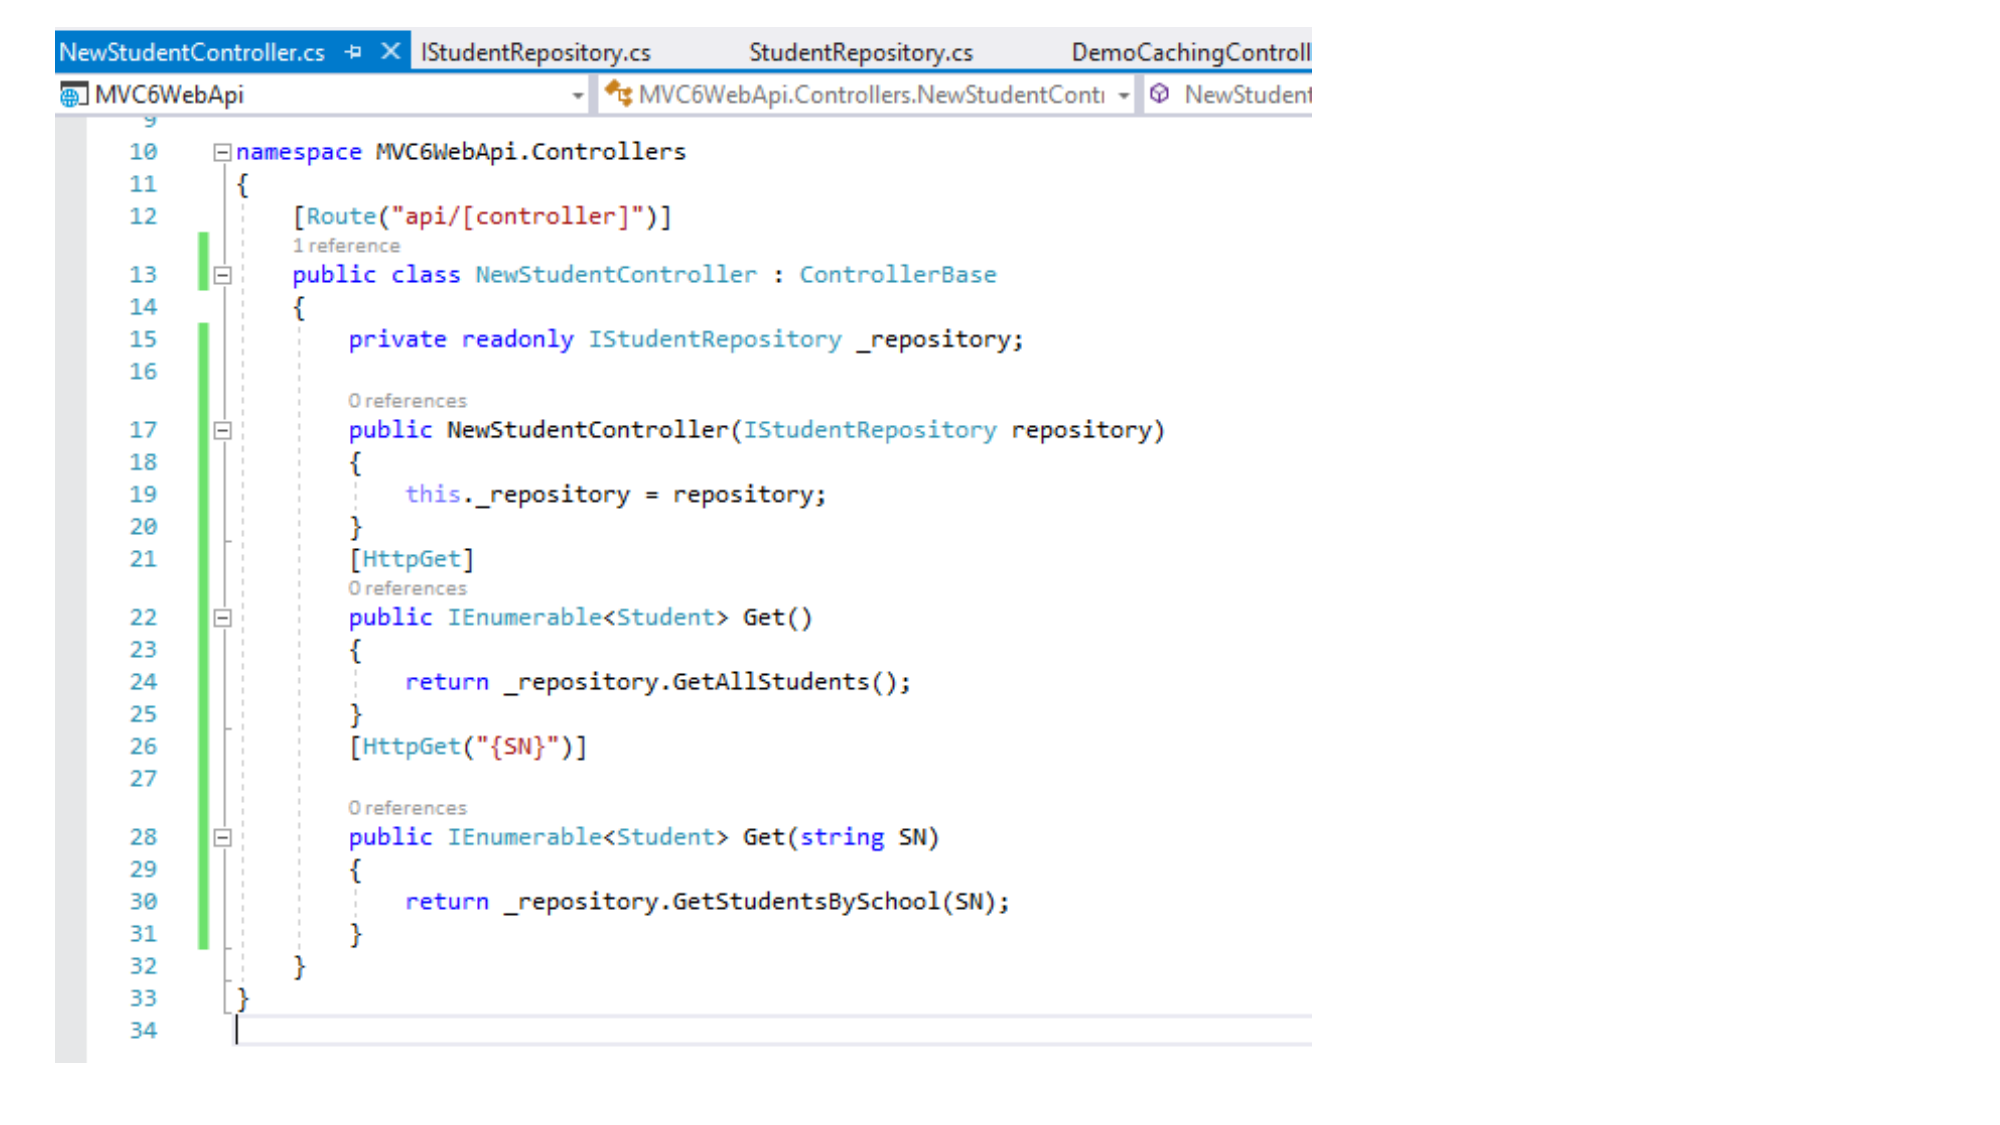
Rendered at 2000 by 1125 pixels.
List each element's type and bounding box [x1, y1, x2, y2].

picture [55, 27, 1313, 1063]
